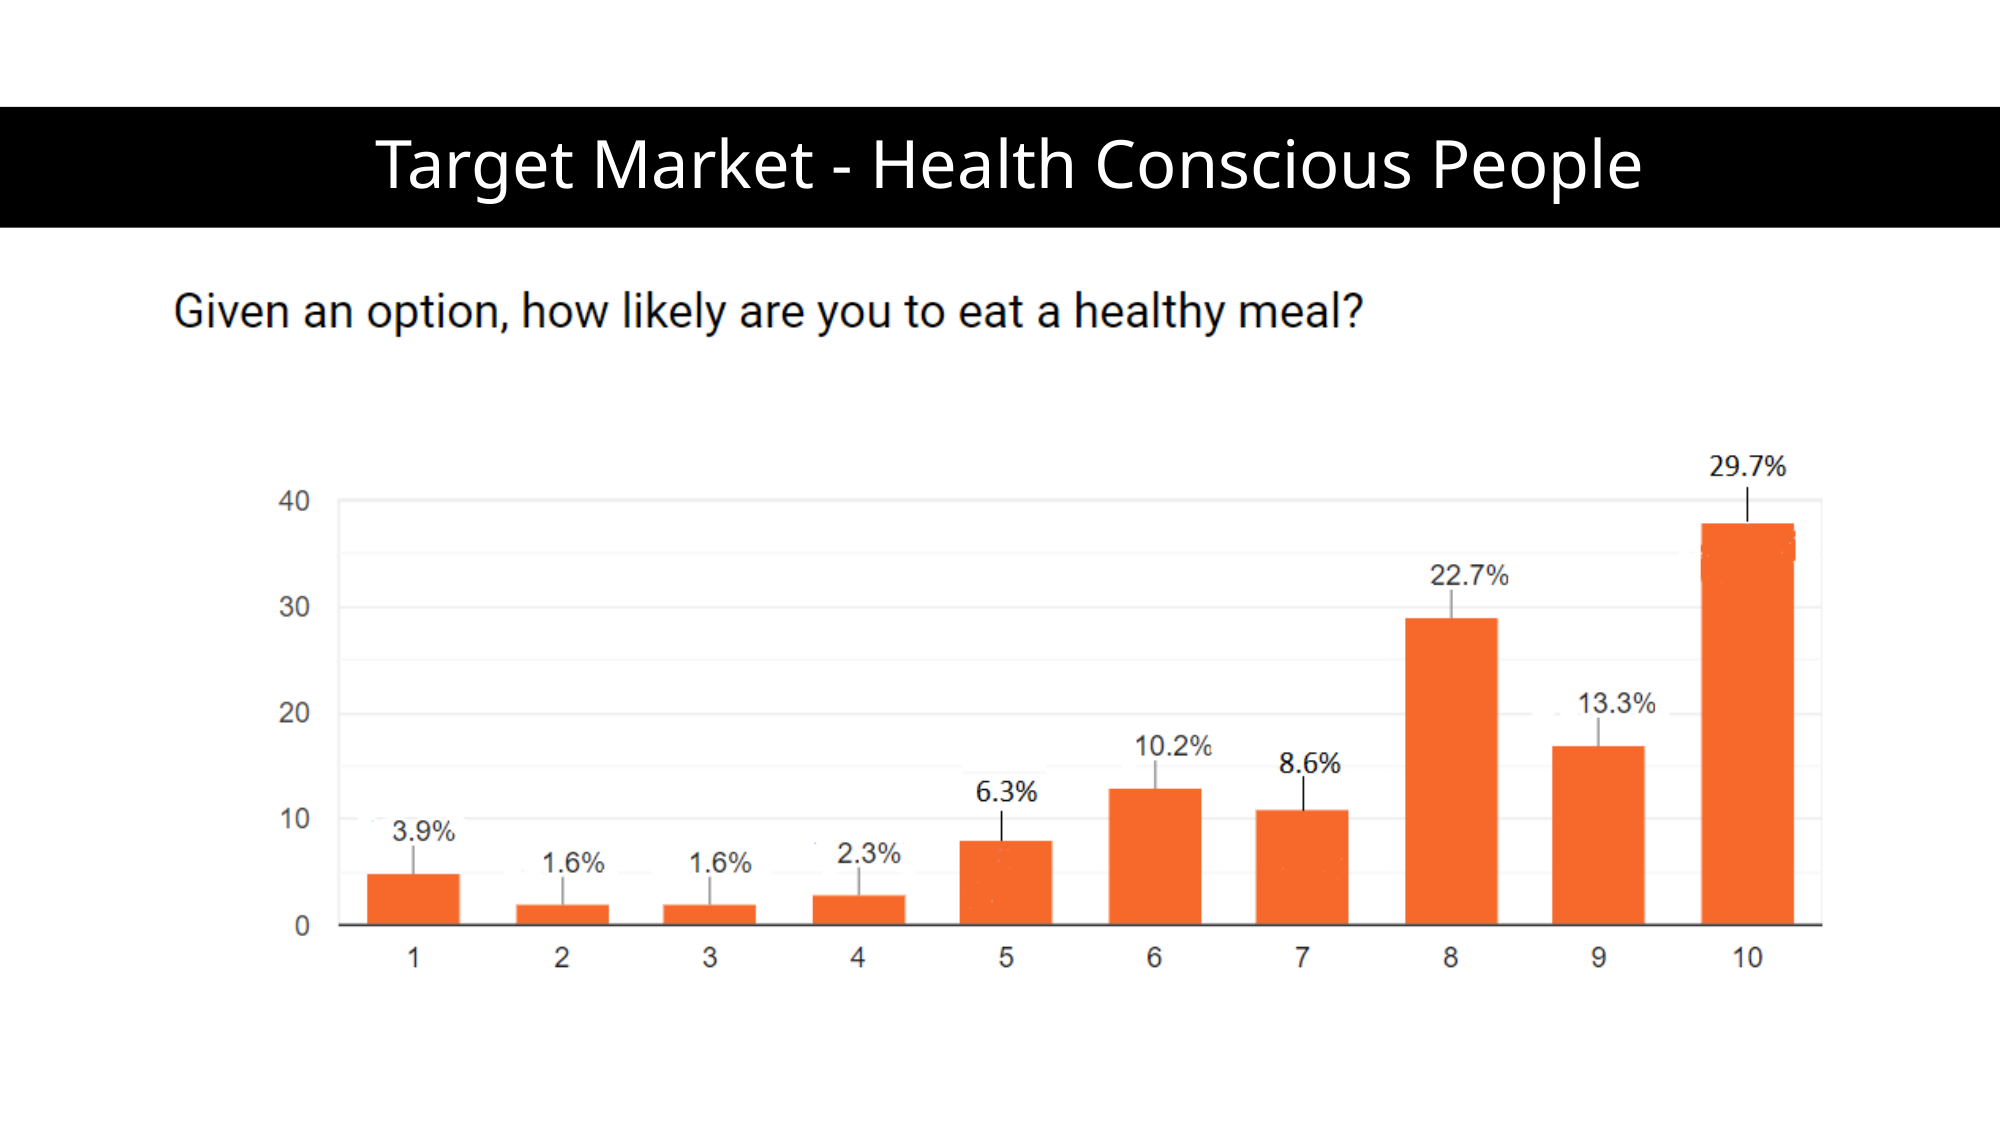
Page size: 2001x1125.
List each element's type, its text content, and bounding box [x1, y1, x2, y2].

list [151, 274, 1848, 996]
title Target Market - Health Conscious People [91, 105, 1931, 228]
text_box [0, 106, 2000, 229]
